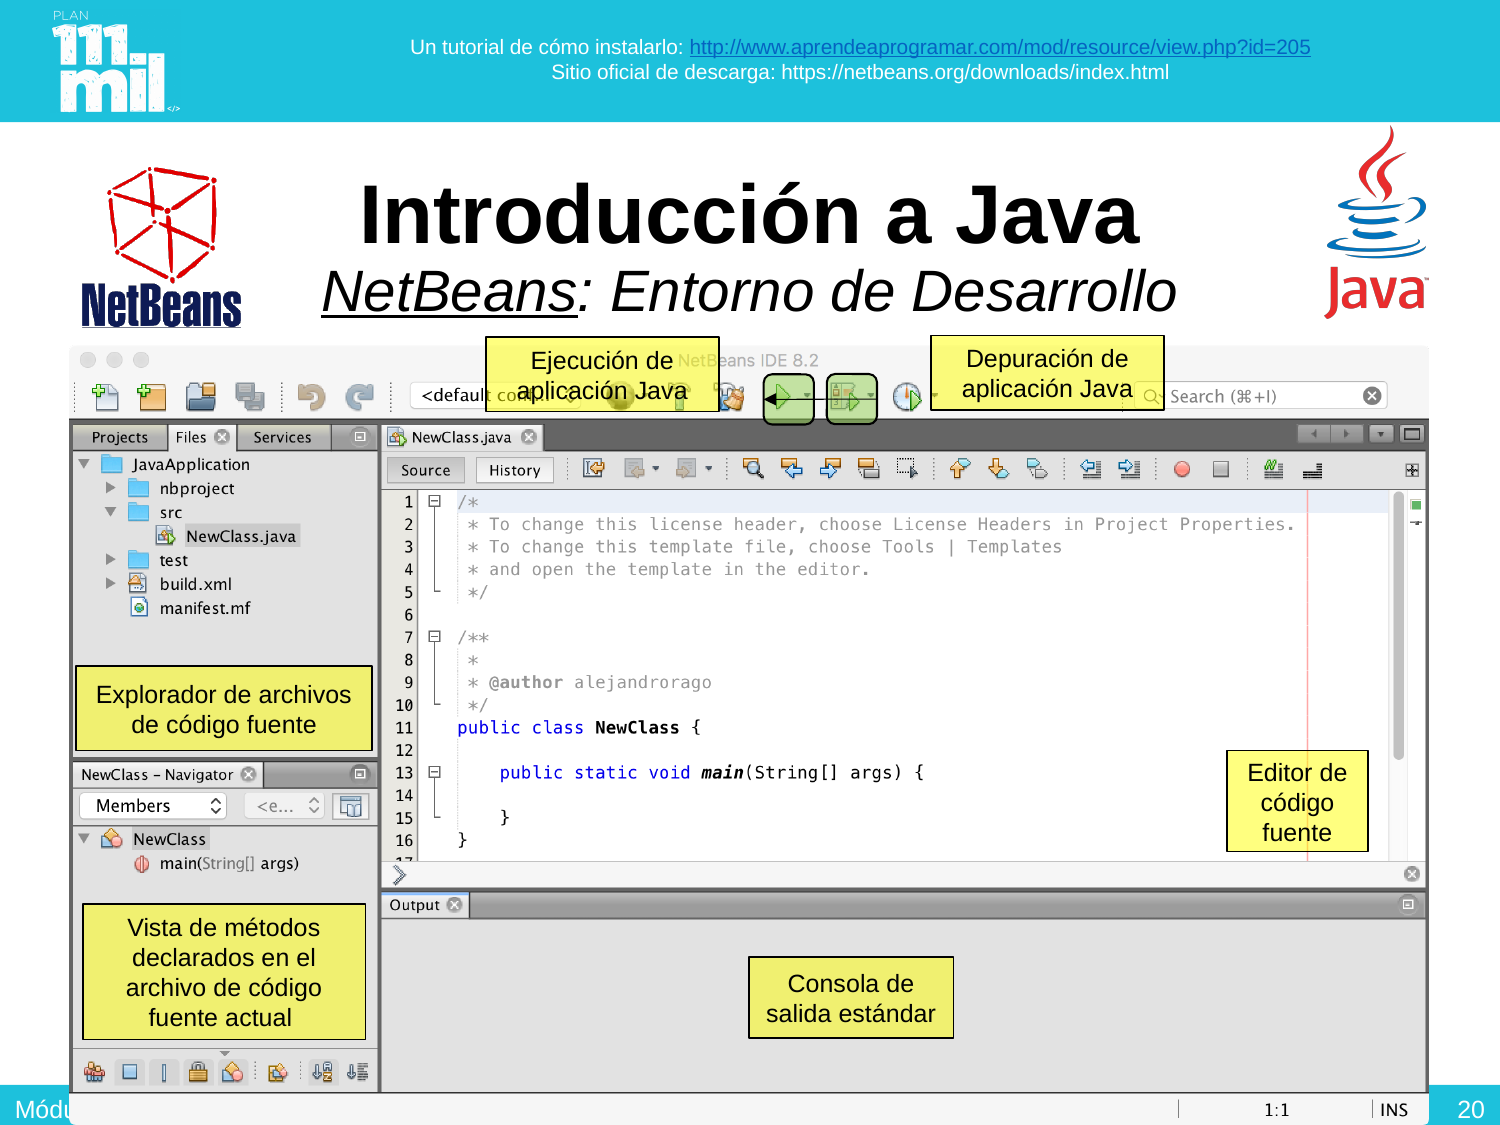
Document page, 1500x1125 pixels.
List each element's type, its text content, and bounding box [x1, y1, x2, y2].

text_box Ejecución de aplicación Java [485, 336, 720, 345]
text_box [876, 372, 931, 400]
footer Módulo 1: Técnicas de Programación [0, 1078, 69, 1125]
text_box Depuración de aplicación Java [930, 335, 1165, 345]
picture [1324, 125, 1429, 319]
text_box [719, 374, 764, 400]
picture [69, 345, 1429, 1125]
title Introducción a Java NetBeans: Entorno de Desarrollo [103, 147, 1397, 345]
slide_number 19 [1429, 1078, 1500, 1125]
picture [82, 167, 241, 328]
text_box Un tutorial de cómo instalarlo: http://www.aprendeaprogramar.com/mod/resource/view.php?id=205 Sitio oficial de descarga: https://netbeans.org/downloads/index.html [324, 27, 1397, 90]
